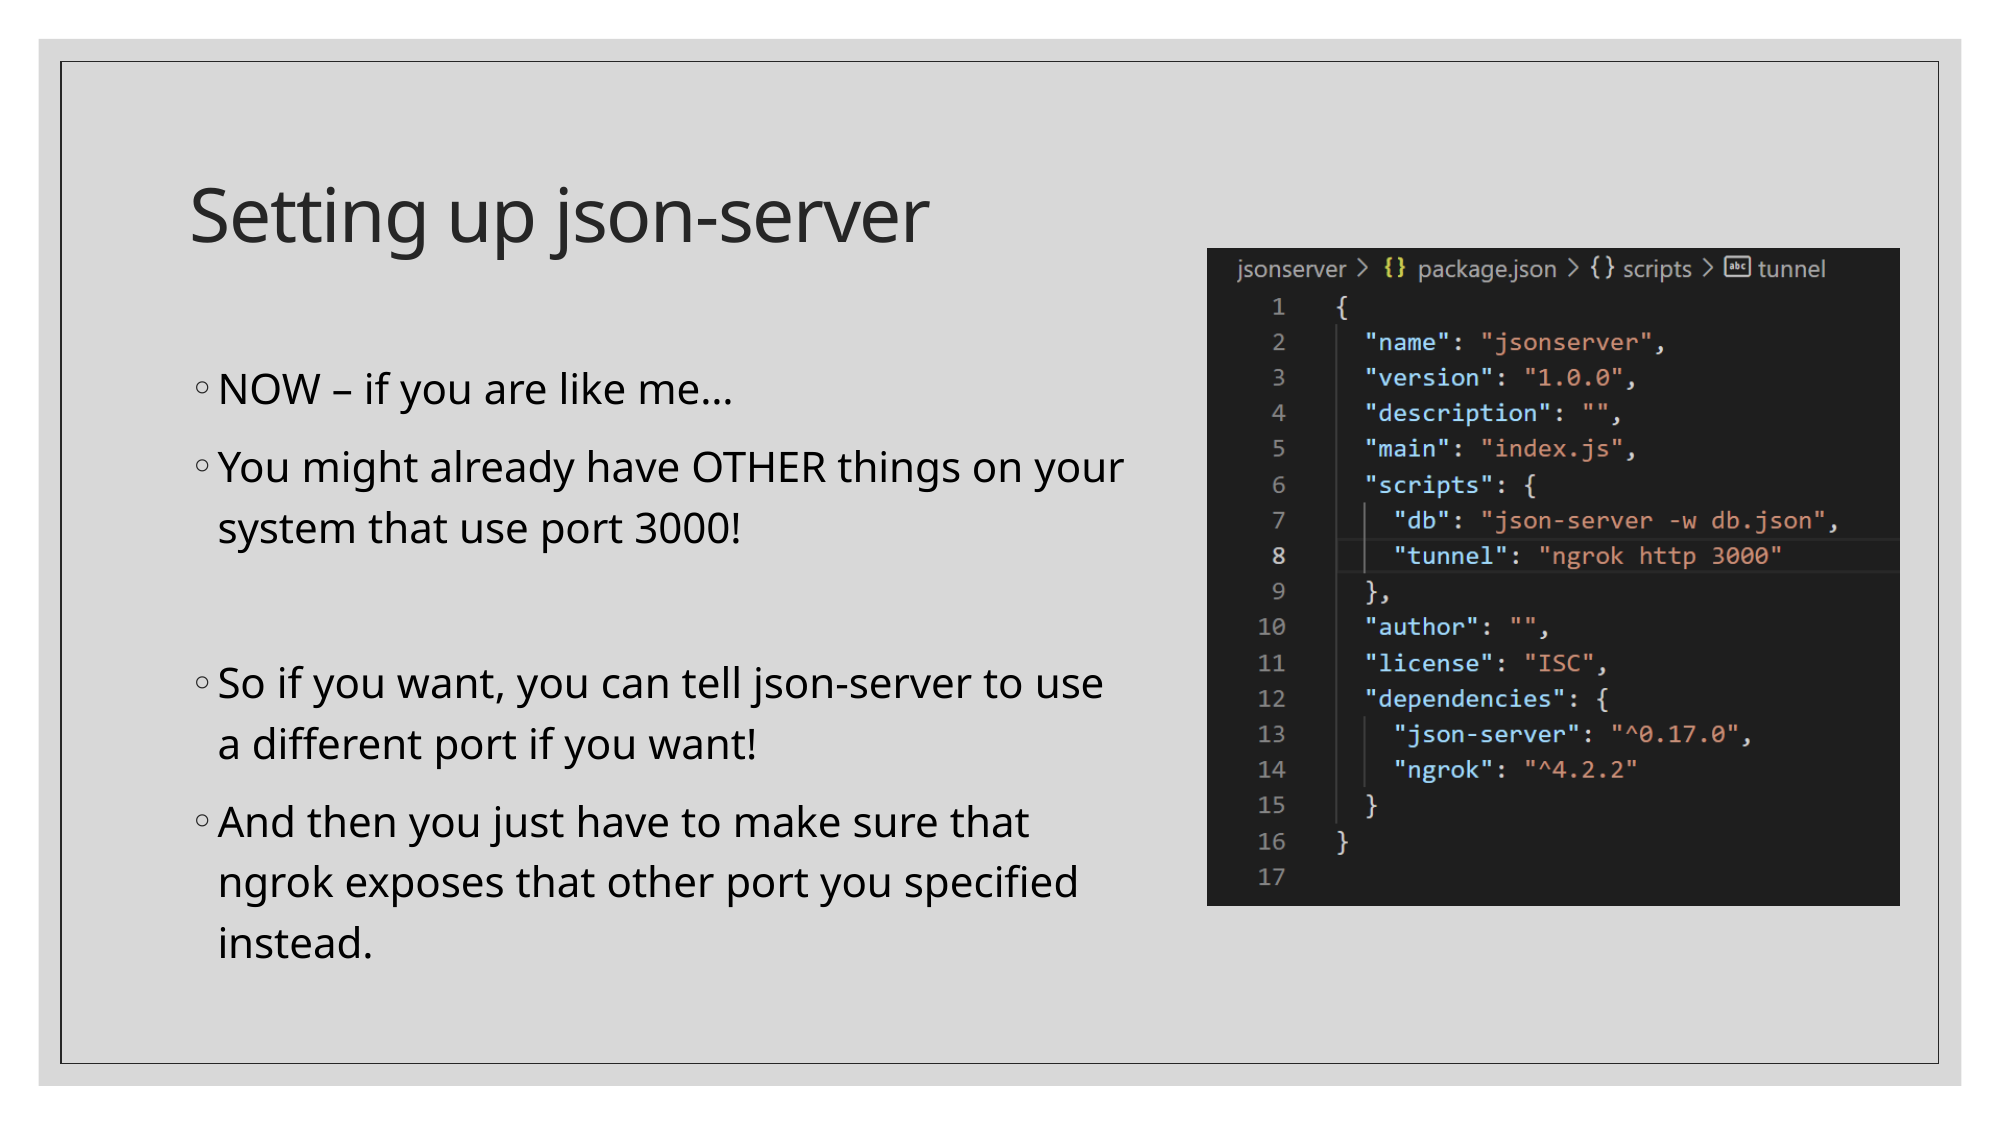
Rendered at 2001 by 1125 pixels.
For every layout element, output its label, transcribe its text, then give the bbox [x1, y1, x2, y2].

list NOW – if you are like me… You might already have OTHER things on your system that use port 3000! So if you want, you can tell json-server to use a different port if you want! And then you just have to make sure that ngrok exposes that other port you specified instead. [174, 345, 1155, 977]
title Setting up json-server [174, 105, 1825, 331]
picture [1207, 248, 1900, 906]
